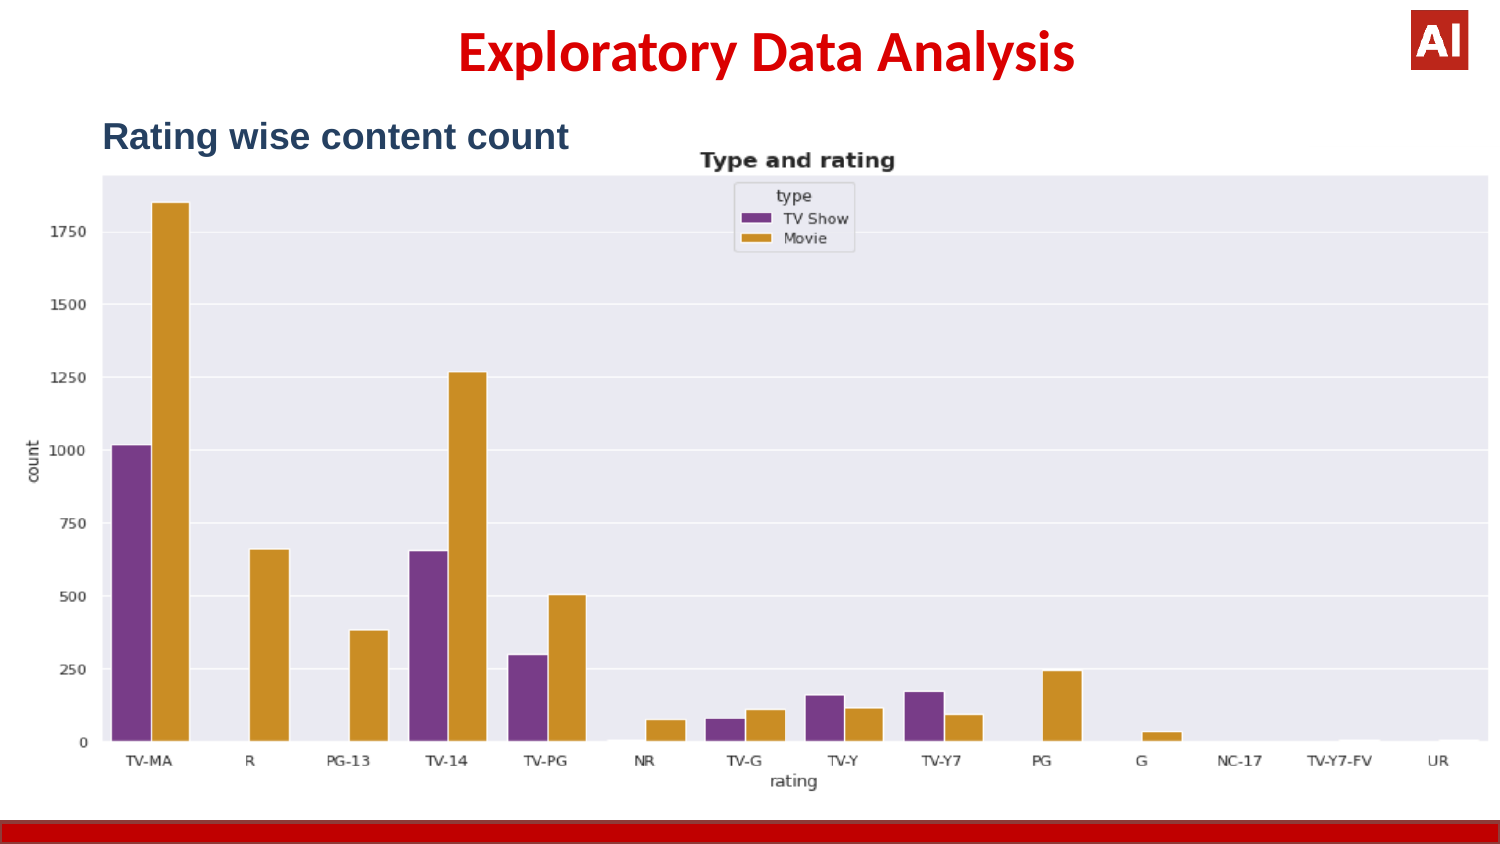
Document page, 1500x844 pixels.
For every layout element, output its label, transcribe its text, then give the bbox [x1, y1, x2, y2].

text_box Exploratory Data Analysis [149, 11, 1236, 145]
picture [1411, 10, 1469, 70]
text_box Rating wise content count [87, 104, 849, 145]
text_box [0, 820, 1500, 844]
picture [0, 146, 1500, 792]
